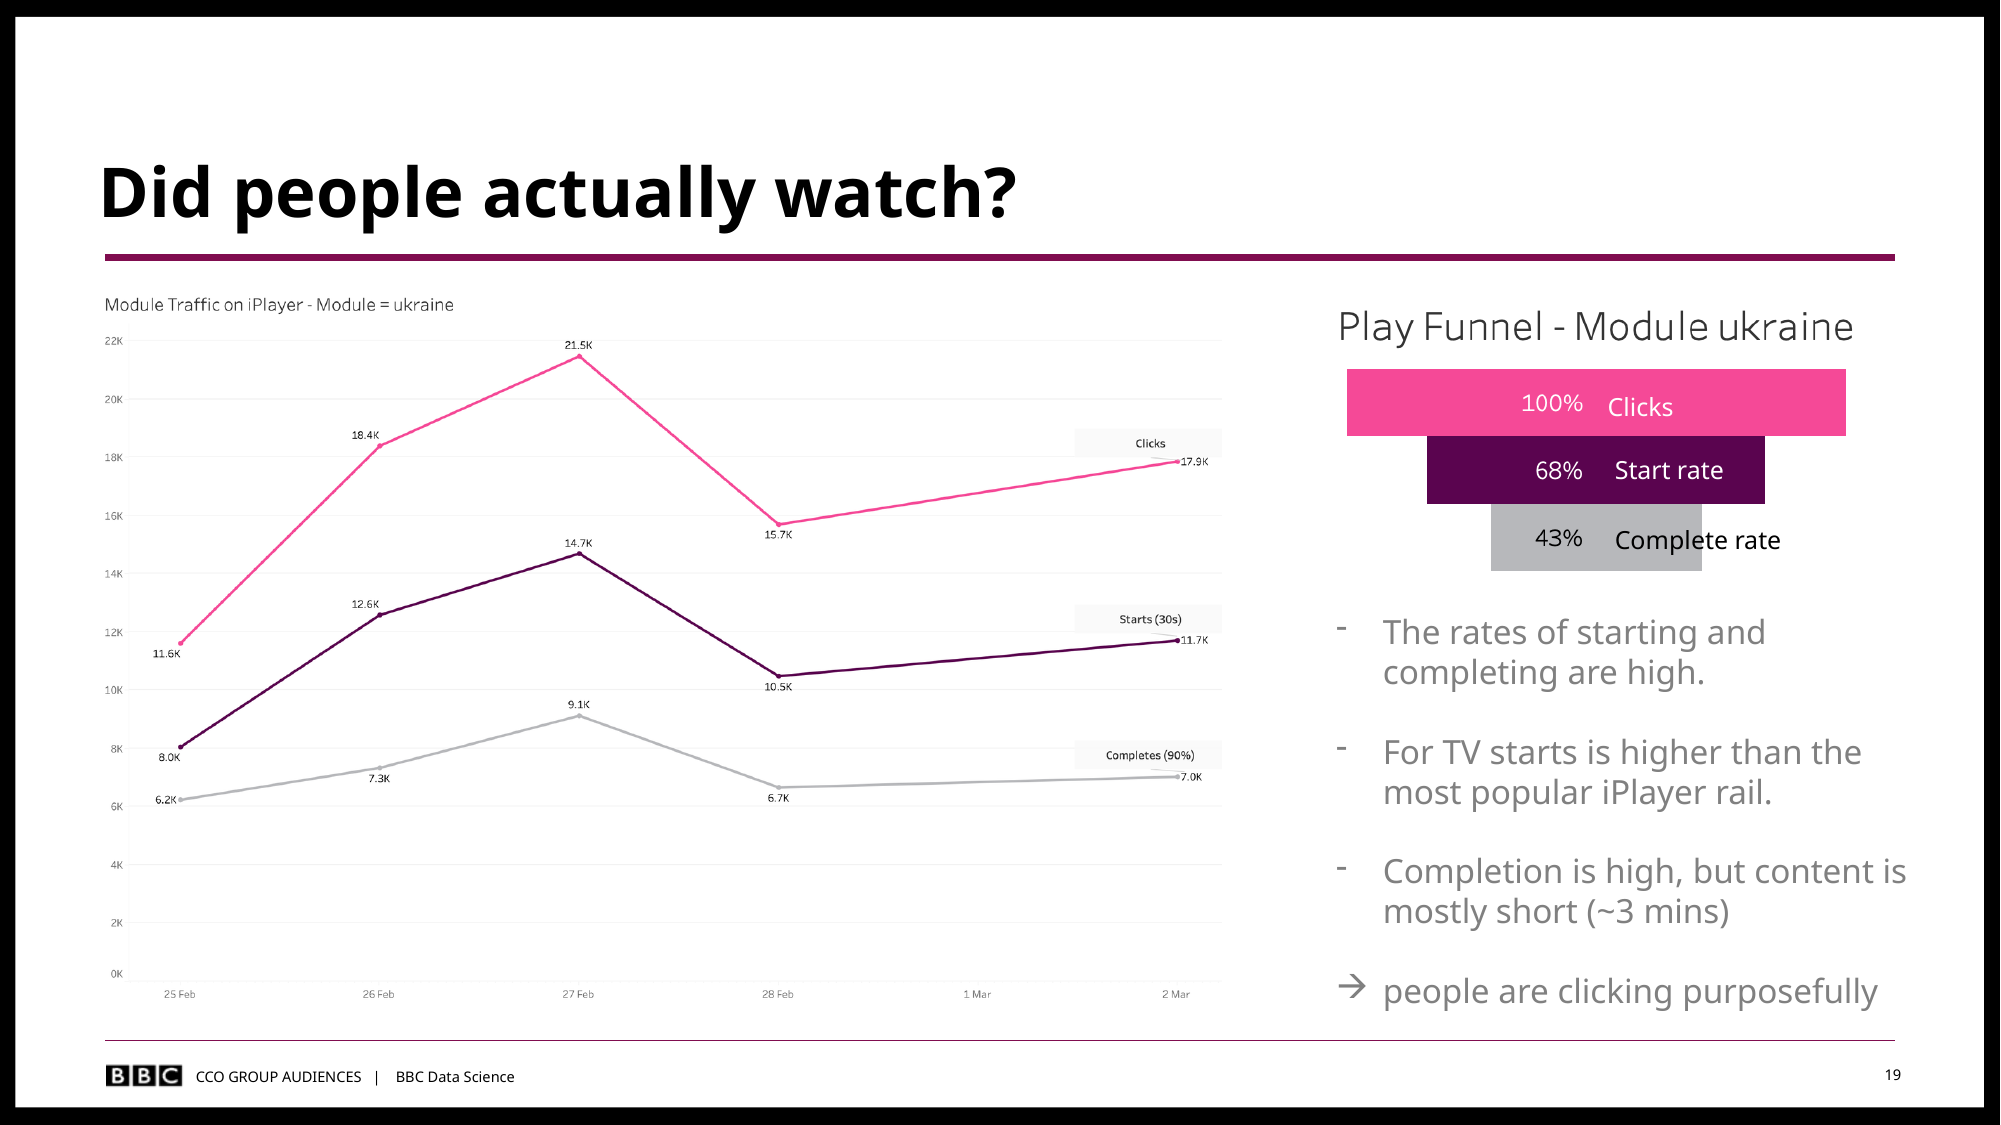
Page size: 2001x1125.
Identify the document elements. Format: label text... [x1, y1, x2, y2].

picture [1323, 297, 1863, 588]
title Did people actually watch? [98, 132, 1889, 257]
text_box The rates of starting and completing are high. For TV starts is higher than the most popular iPlayer rail. Completion is high, but content is mostly short (~3 mins) people are clicking purposefully [1321, 603, 1938, 1098]
picture [98, 289, 1222, 1012]
picture [106, 1063, 185, 1089]
